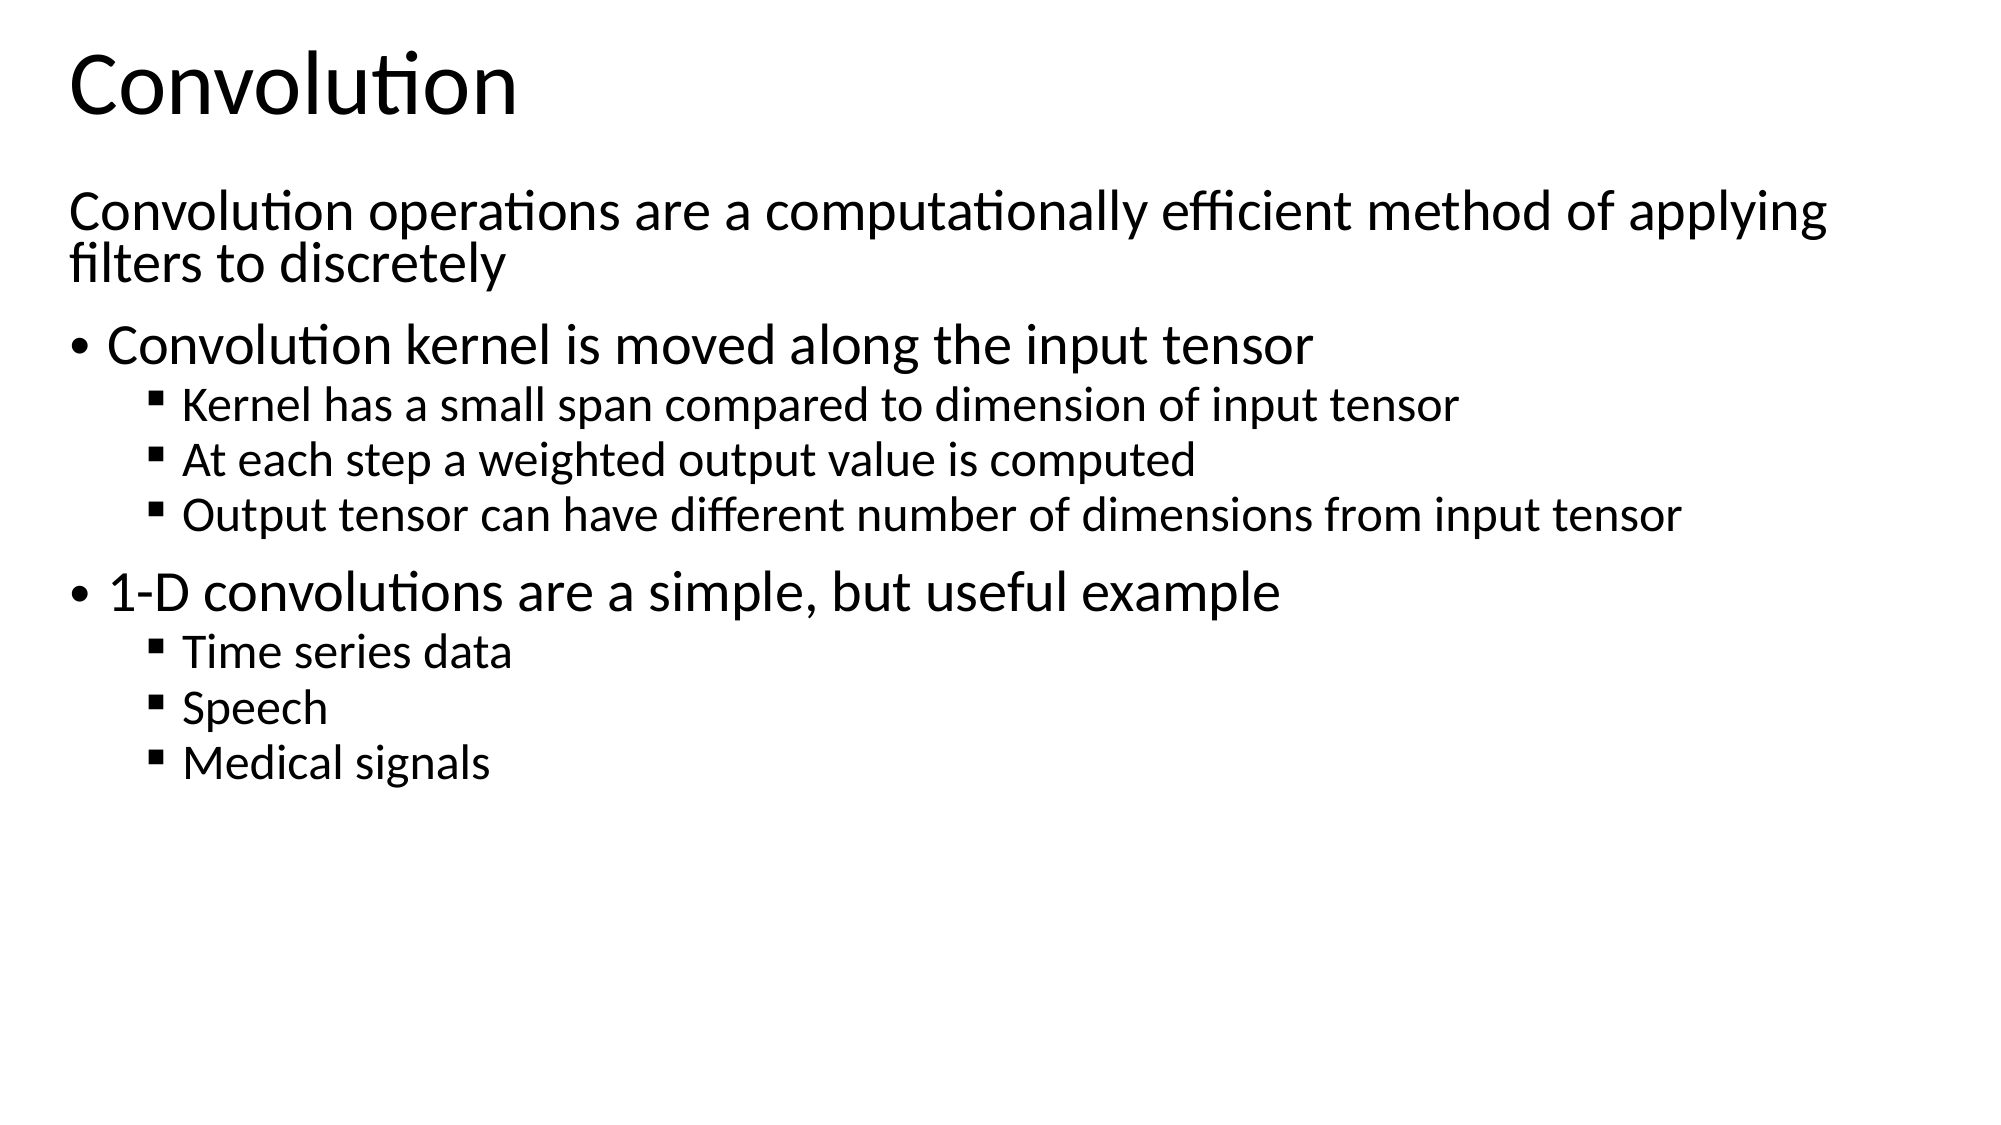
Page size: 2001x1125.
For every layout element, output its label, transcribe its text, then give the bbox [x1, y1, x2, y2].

title Convolution [54, 34, 1966, 146]
list Convolution operations are a computationally efficient method of applying filters to discretely Convolution kernel is moved along the input tensor Kernel has a small span compared to dimension of input tensor At each step a weighted output value is computed Output tensor can have different number of dimensions from input tensor 1-D convolutions are a simple, but useful example Time series data Speech Medical signals [54, 180, 1946, 1061]
